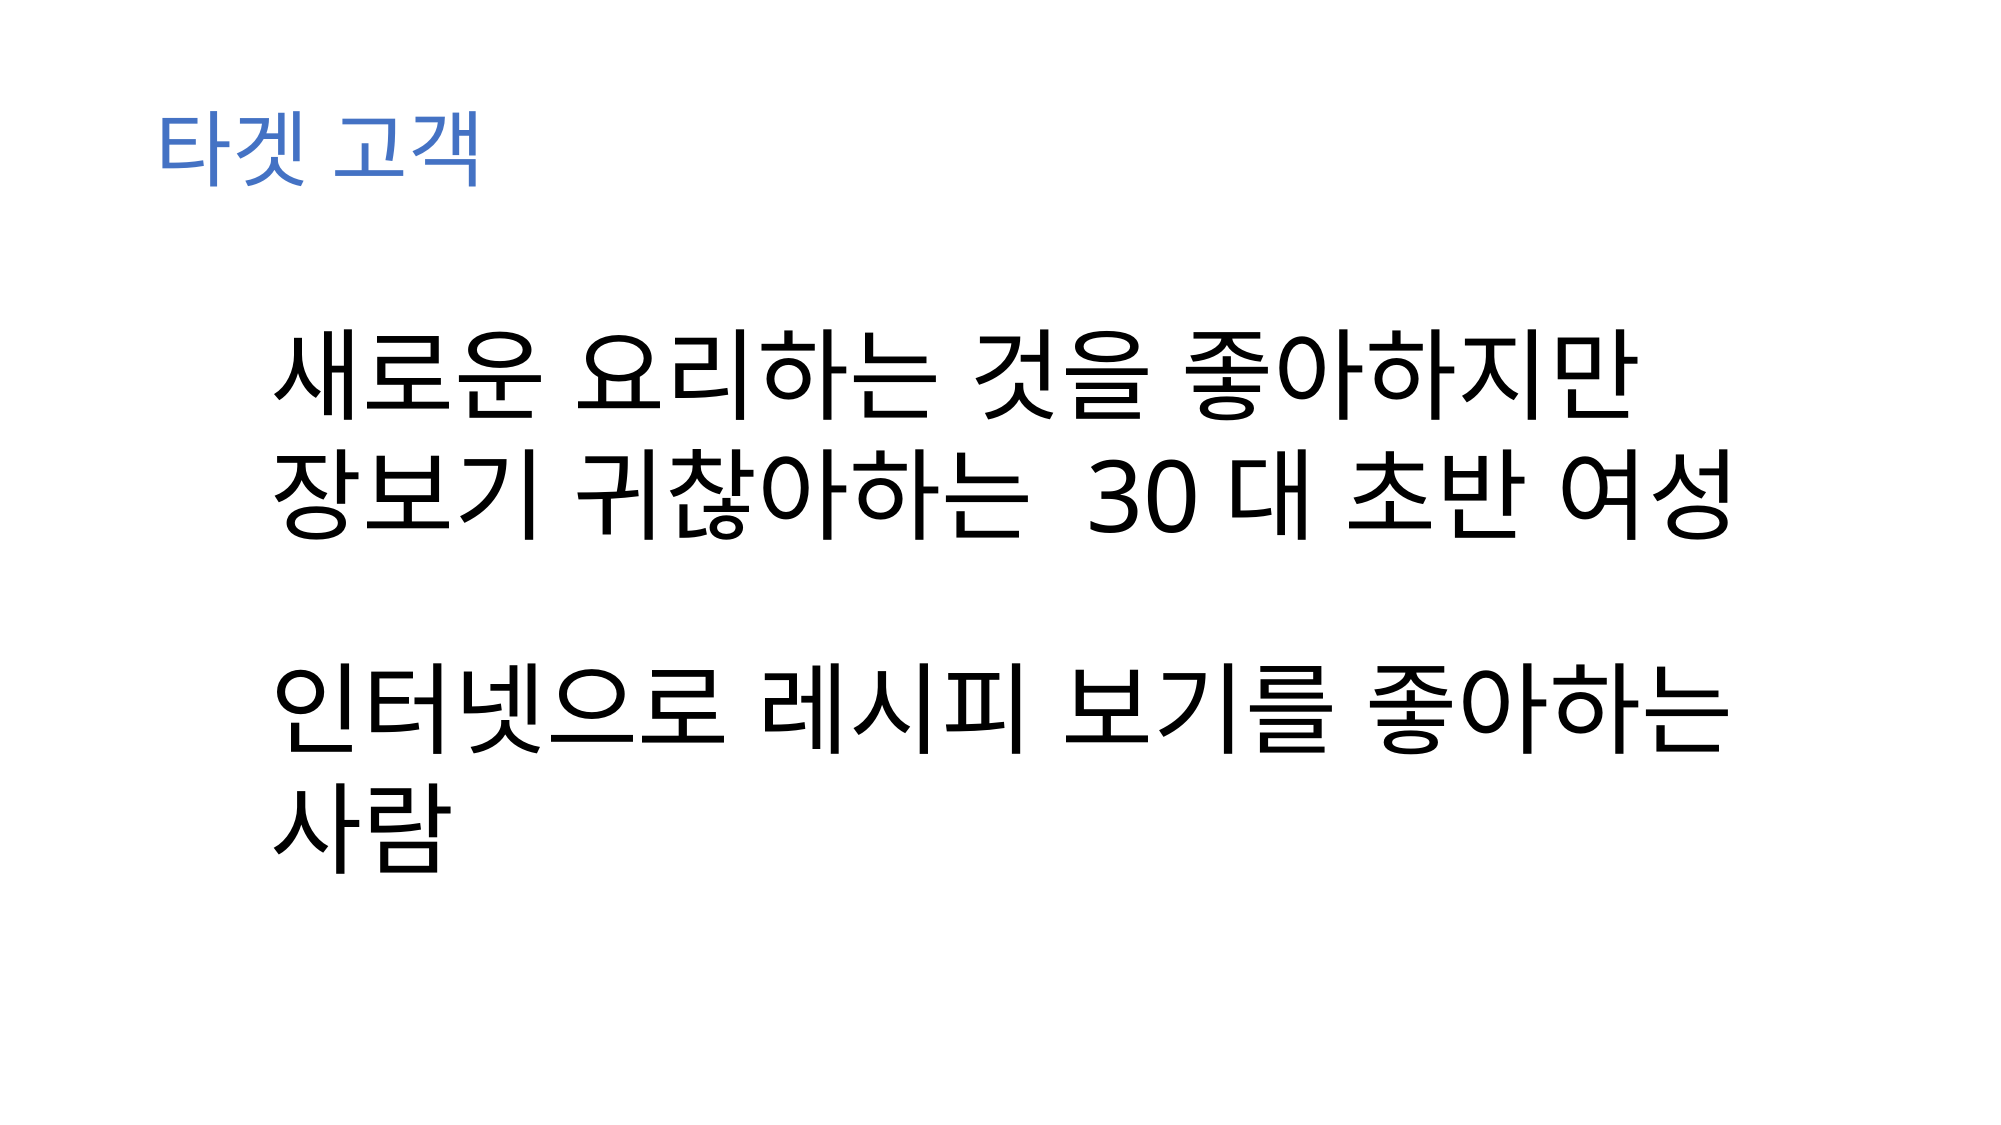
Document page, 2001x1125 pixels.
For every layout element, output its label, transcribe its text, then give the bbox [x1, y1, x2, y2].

text_box 새로운 요리하는 것을 좋아하지만 장보기 귀찮아하는 30대 초반 여성 [255, 305, 1847, 561]
text_box 타겟 고객 [140, 86, 524, 221]
text_box 인터넷으로 레시피 보기를 좋아하는 사람 [255, 638, 1866, 894]
